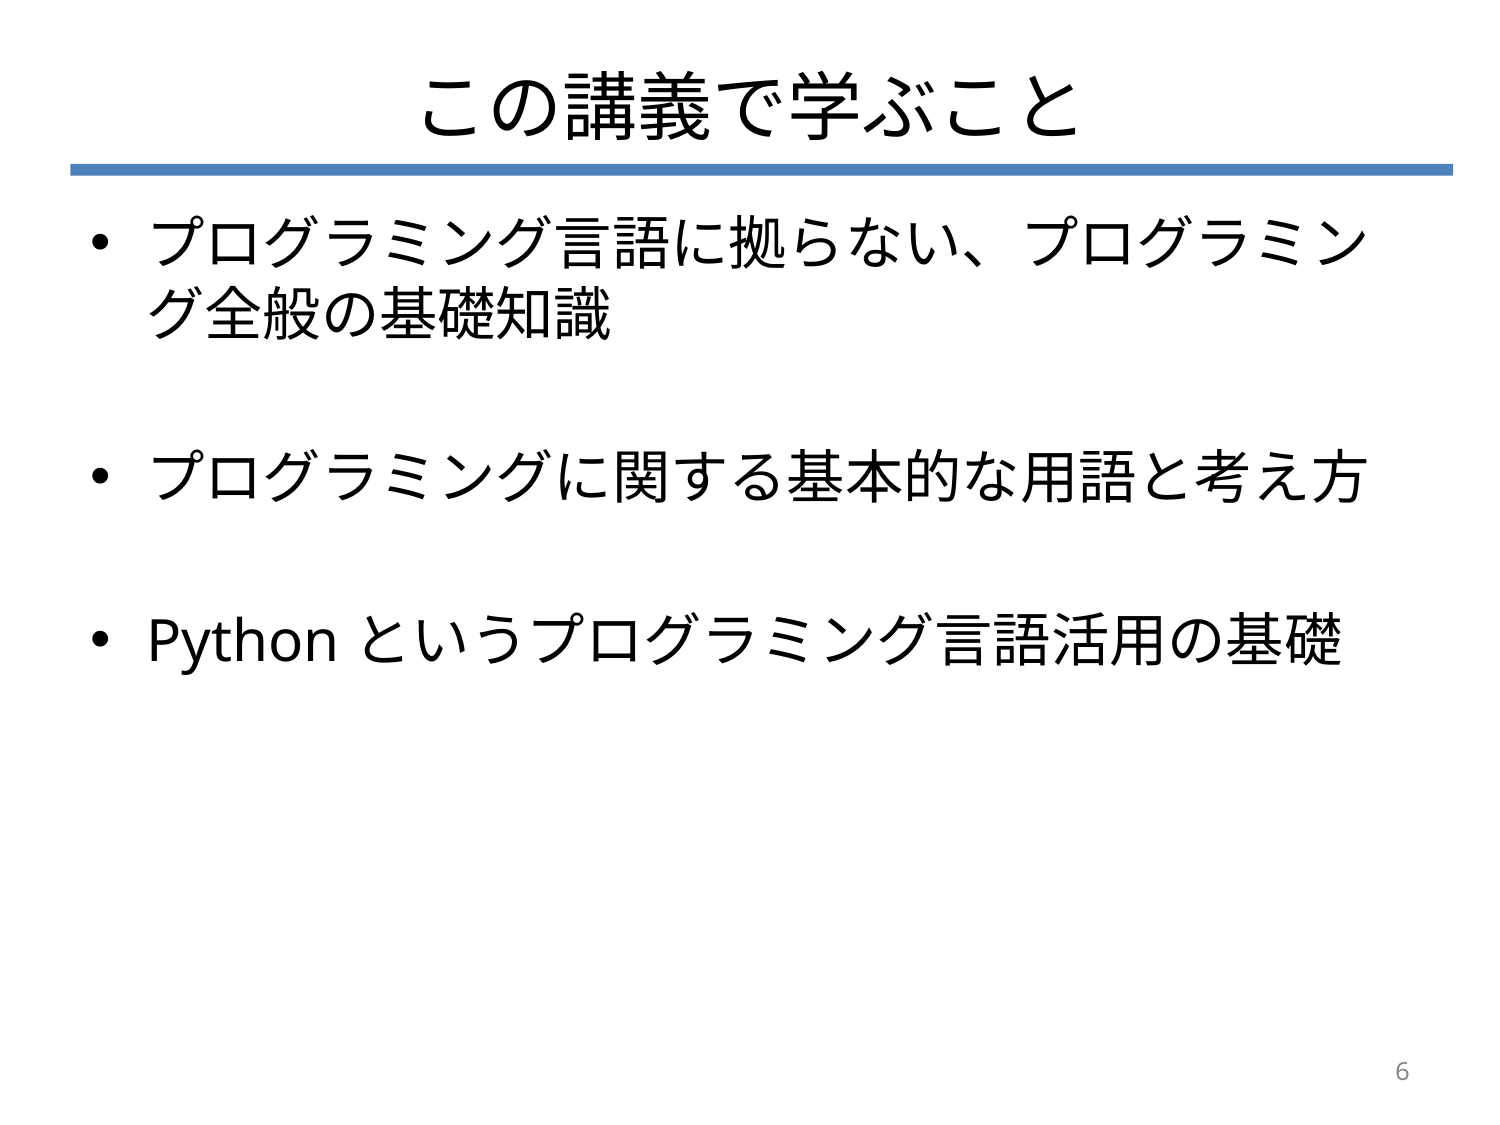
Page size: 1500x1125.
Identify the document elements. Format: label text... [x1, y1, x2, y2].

title この講義で学ぶこと [75, 45, 1425, 164]
list プログラミング言語に拠らない、プログラミング全般の基礎知識 プログラミングに関する基本的な用語と考え方 Pythonというプログラミング言語活用の基礎 [75, 199, 1425, 1020]
slide_number 6 [1074, 1042, 1425, 1103]
